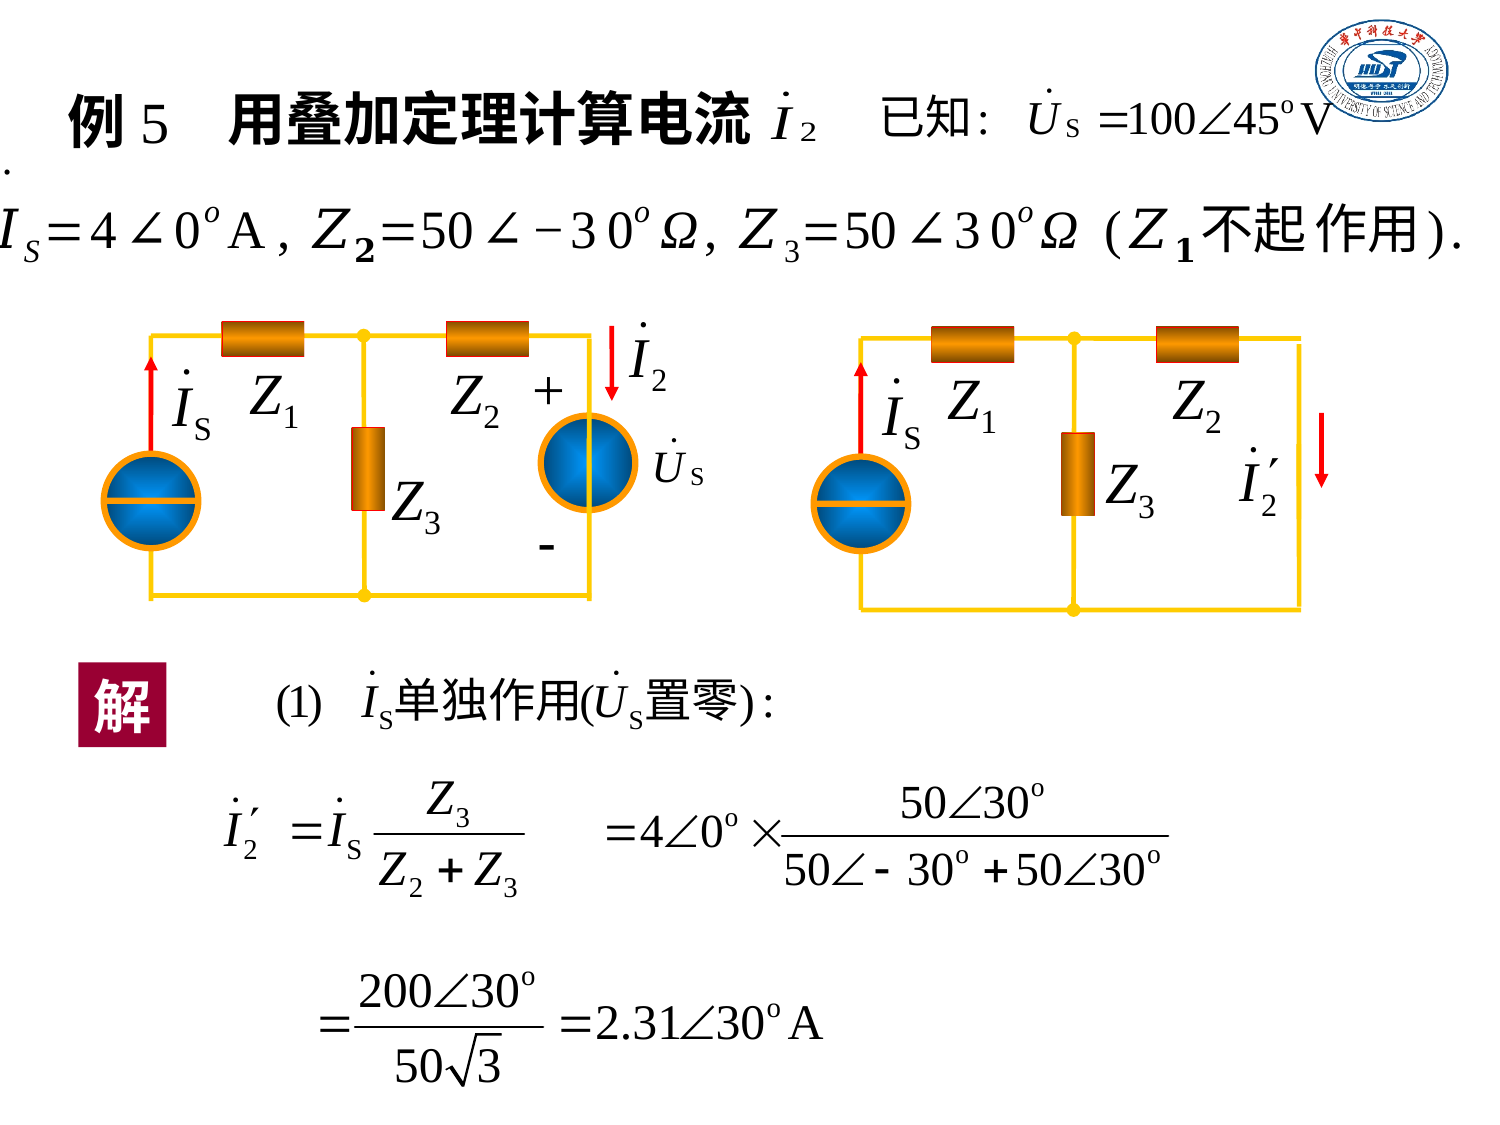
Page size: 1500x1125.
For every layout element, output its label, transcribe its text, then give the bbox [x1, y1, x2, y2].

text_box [269, 666, 782, 741]
picture [1305, 13, 1459, 56]
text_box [231, 952, 834, 1098]
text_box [0, 56, 1466, 268]
text_box 解 [78, 662, 167, 748]
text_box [523, 764, 1180, 896]
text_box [813, 326, 1322, 610]
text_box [103, 316, 713, 601]
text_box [214, 767, 535, 909]
